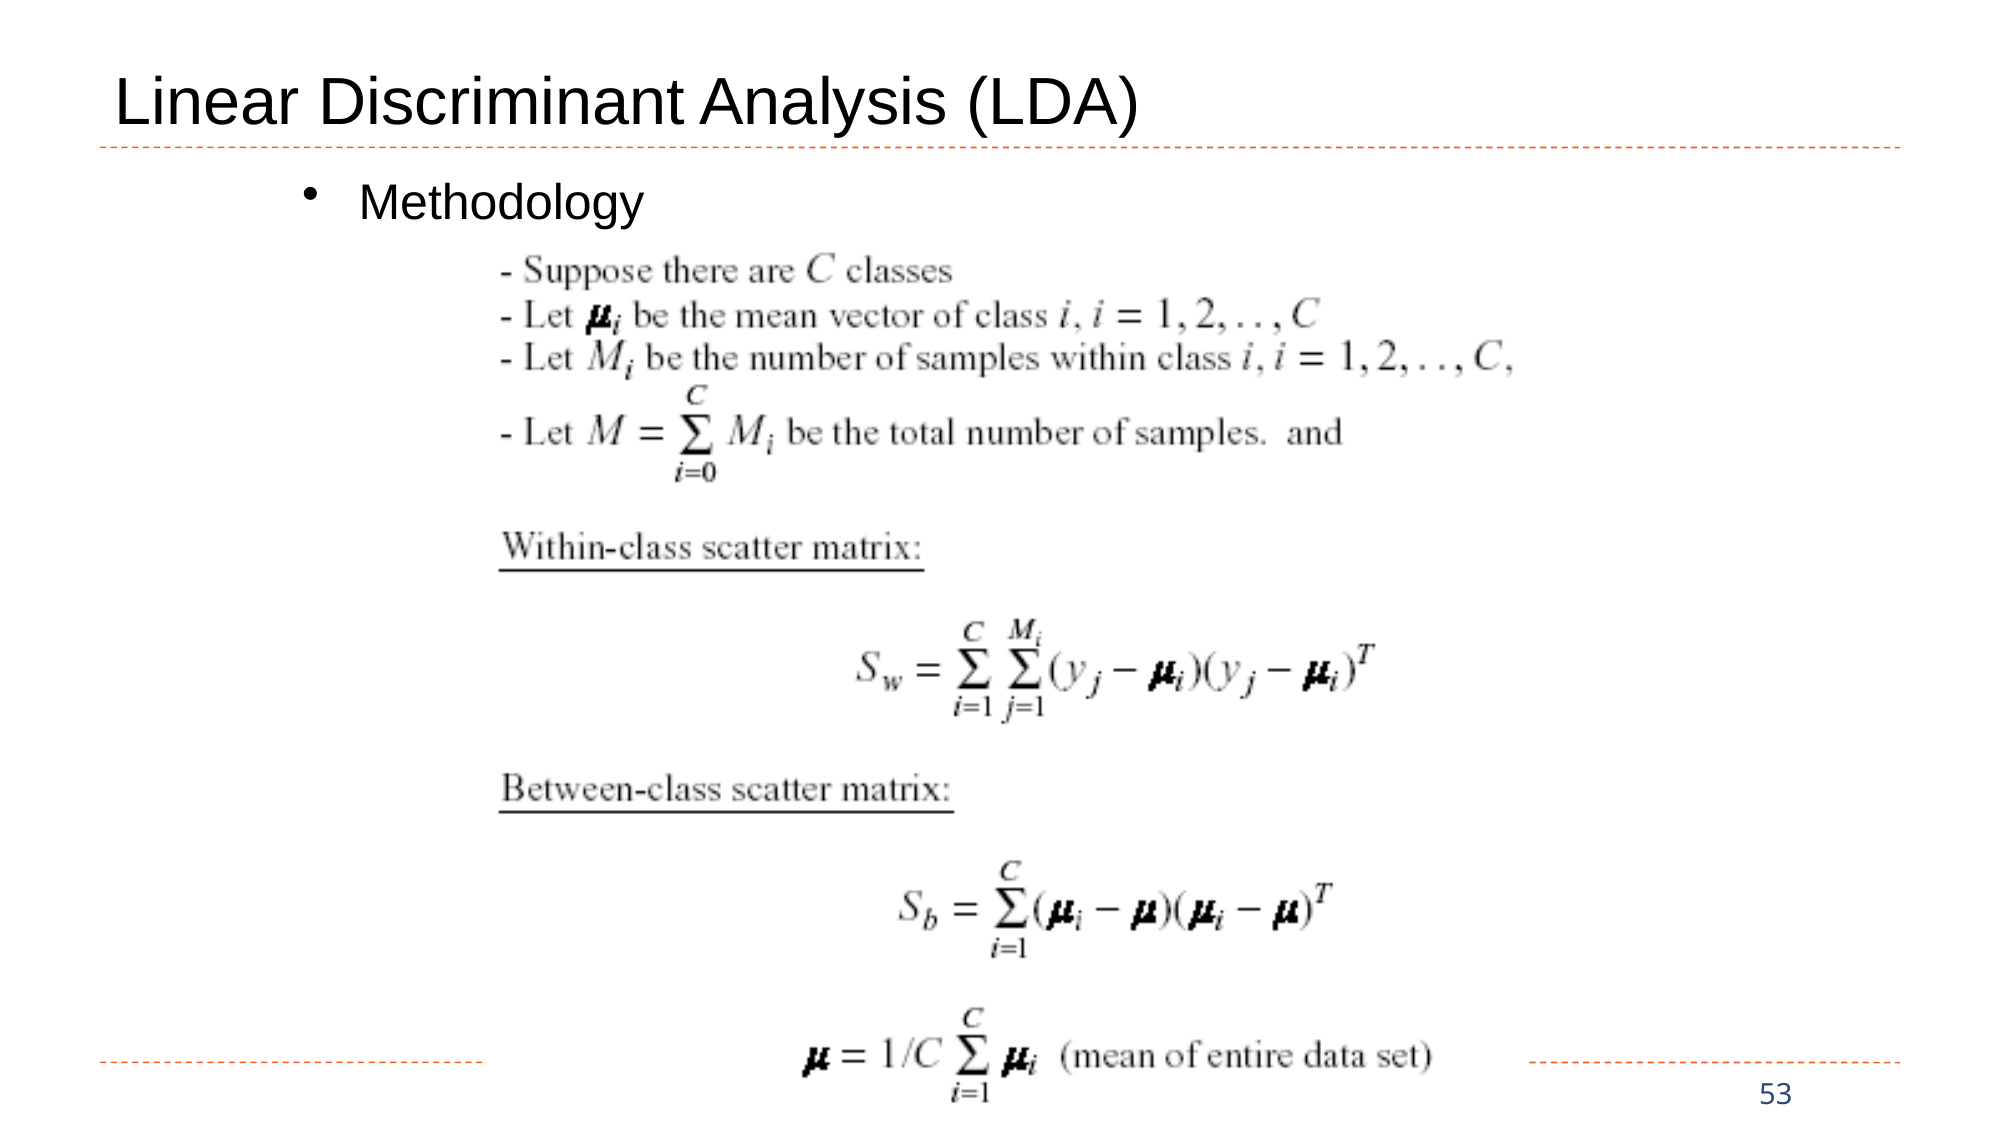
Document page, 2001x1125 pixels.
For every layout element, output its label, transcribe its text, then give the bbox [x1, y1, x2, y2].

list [487, 241, 1526, 1113]
text_box Methodology [287, 162, 1700, 238]
title Linear Discriminant Analysis (LDA) [99, 24, 1900, 146]
